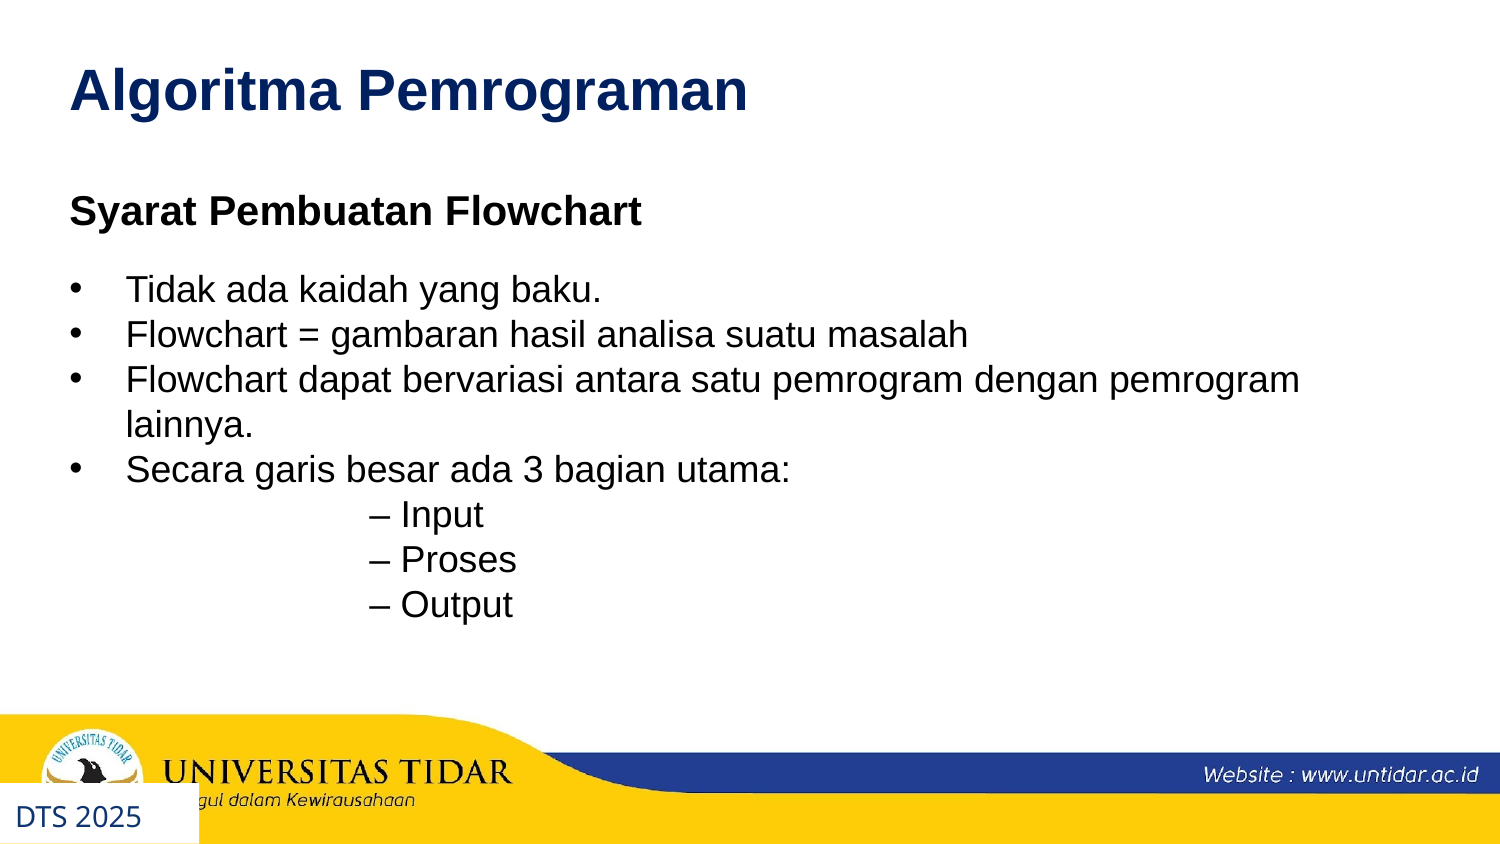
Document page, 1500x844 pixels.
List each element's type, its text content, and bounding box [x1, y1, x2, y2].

text_box DTS 2025 [0, 783, 200, 844]
text_box Algoritma Pemrograman [54, 44, 982, 129]
picture [0, 0, 1500, 844]
text_box Syarat Pembuatan Flowchart [54, 182, 982, 243]
text_box Tidak ada kaidah yang baku. Flowchart = gambaran hasil analisa suatu masalah Flowchart dapat bervariasi antara satu pemrogram dengan pemrogram lainnya. Secara garis besar ada 3 bagian utama: – Input – Proses – Output [54, 257, 1443, 708]
